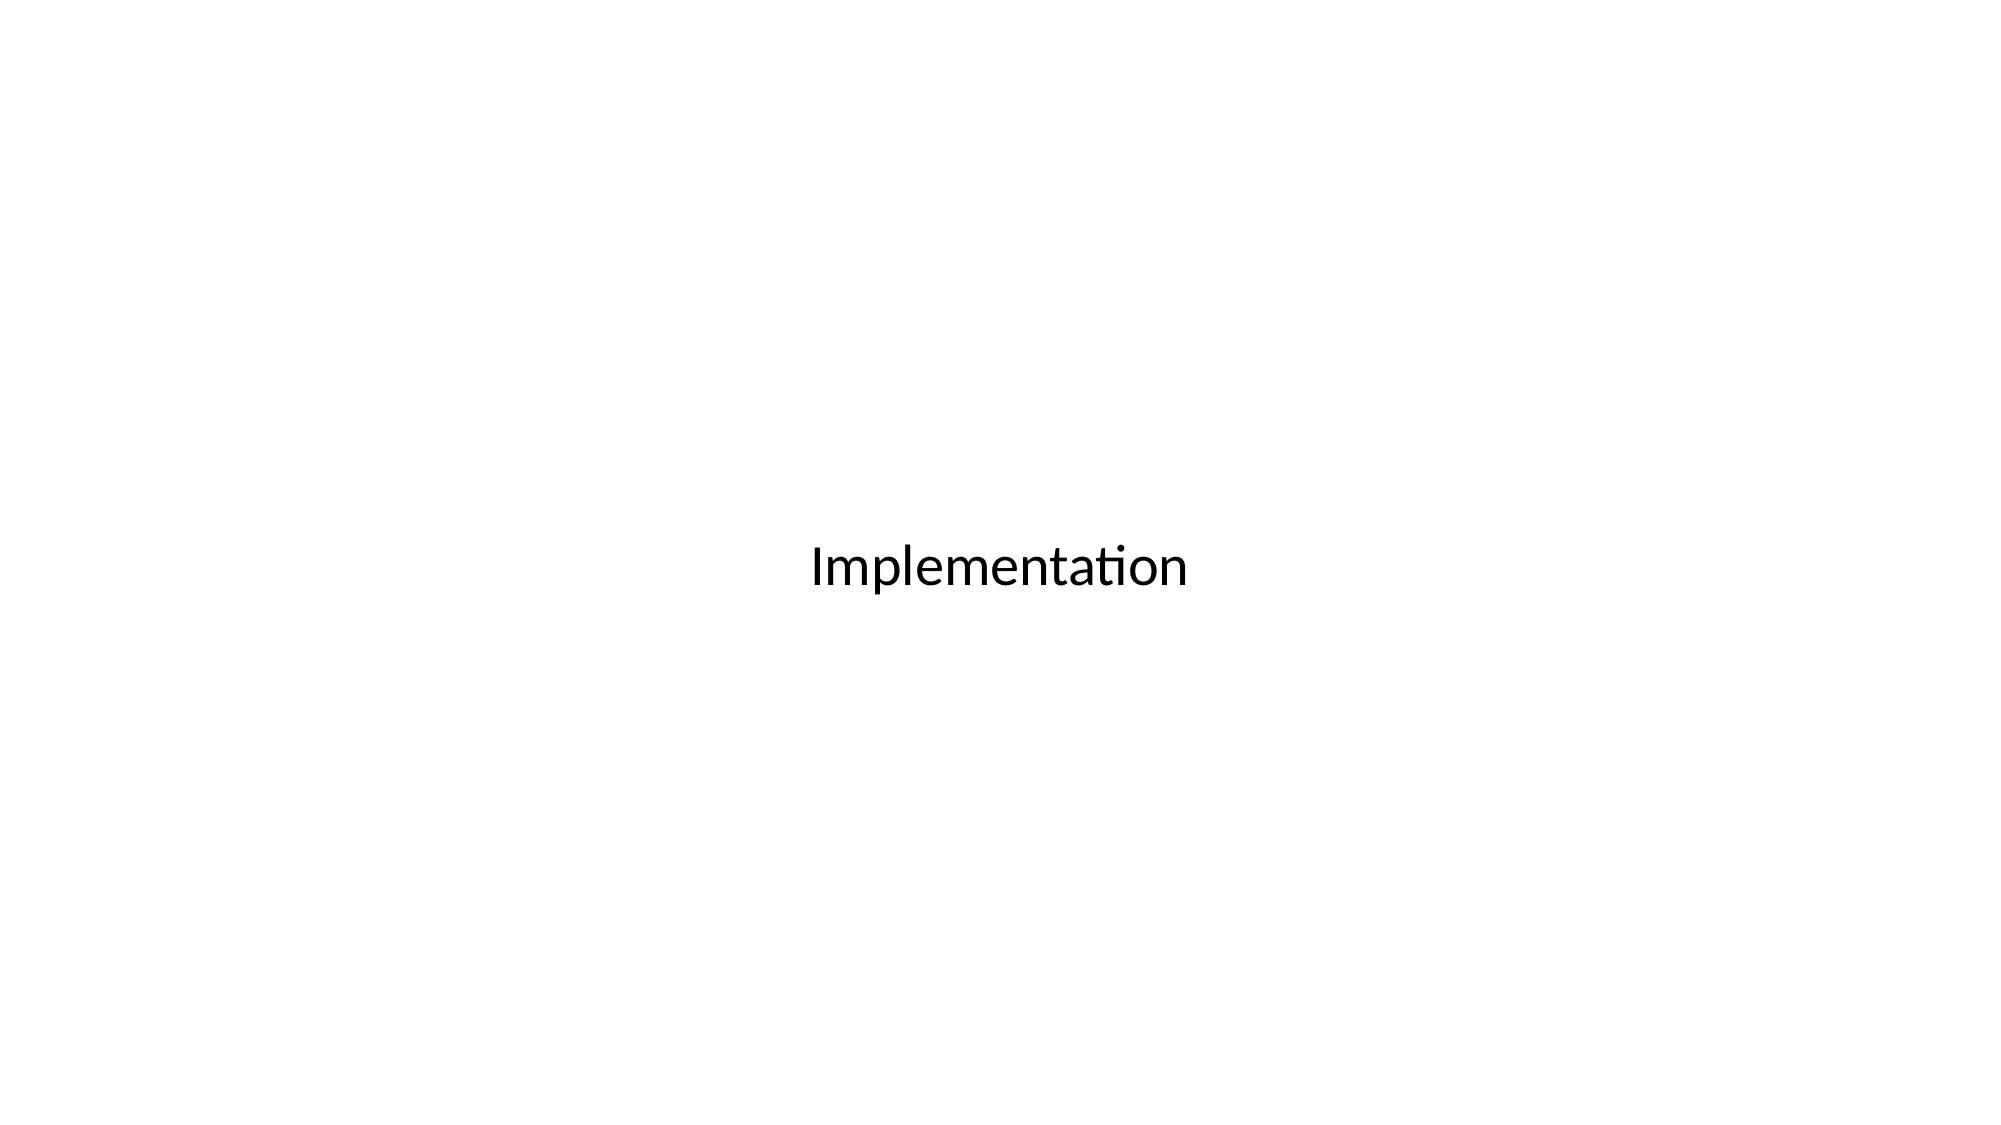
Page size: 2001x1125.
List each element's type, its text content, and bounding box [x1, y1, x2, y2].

text_box Implementation [795, 519, 1205, 605]
